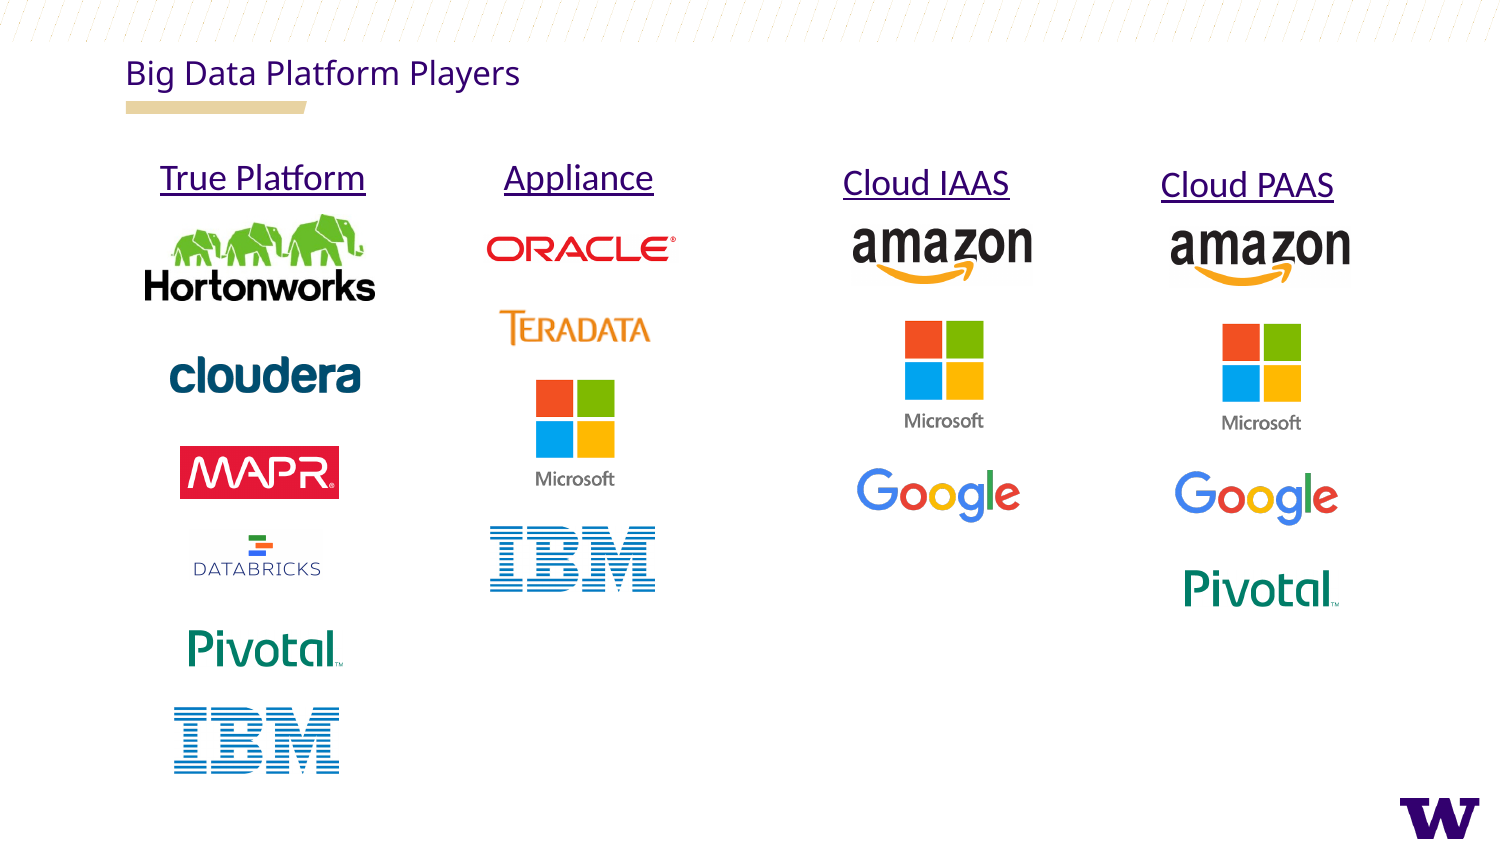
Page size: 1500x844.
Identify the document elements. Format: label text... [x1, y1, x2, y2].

picture [1185, 570, 1339, 607]
text_box Cloud IAAS [828, 150, 1049, 211]
picture [189, 630, 343, 667]
list Big Data Platform Players [110, 45, 1453, 102]
picture [490, 526, 655, 593]
picture [174, 707, 339, 774]
picture [1168, 226, 1351, 288]
picture [170, 355, 367, 394]
picture [144, 213, 375, 301]
picture [0, 0, 1500, 42]
picture [1174, 470, 1339, 527]
picture [483, 234, 680, 263]
text_box Cloud PAAS [1146, 152, 1367, 213]
picture [189, 529, 323, 581]
picture [180, 446, 339, 500]
picture [889, 307, 998, 441]
picture [856, 468, 1021, 525]
text_box Appliance [488, 145, 677, 206]
text_box True Platform [145, 145, 406, 206]
picture [851, 224, 1033, 286]
picture [490, 285, 659, 500]
picture [1207, 309, 1316, 443]
